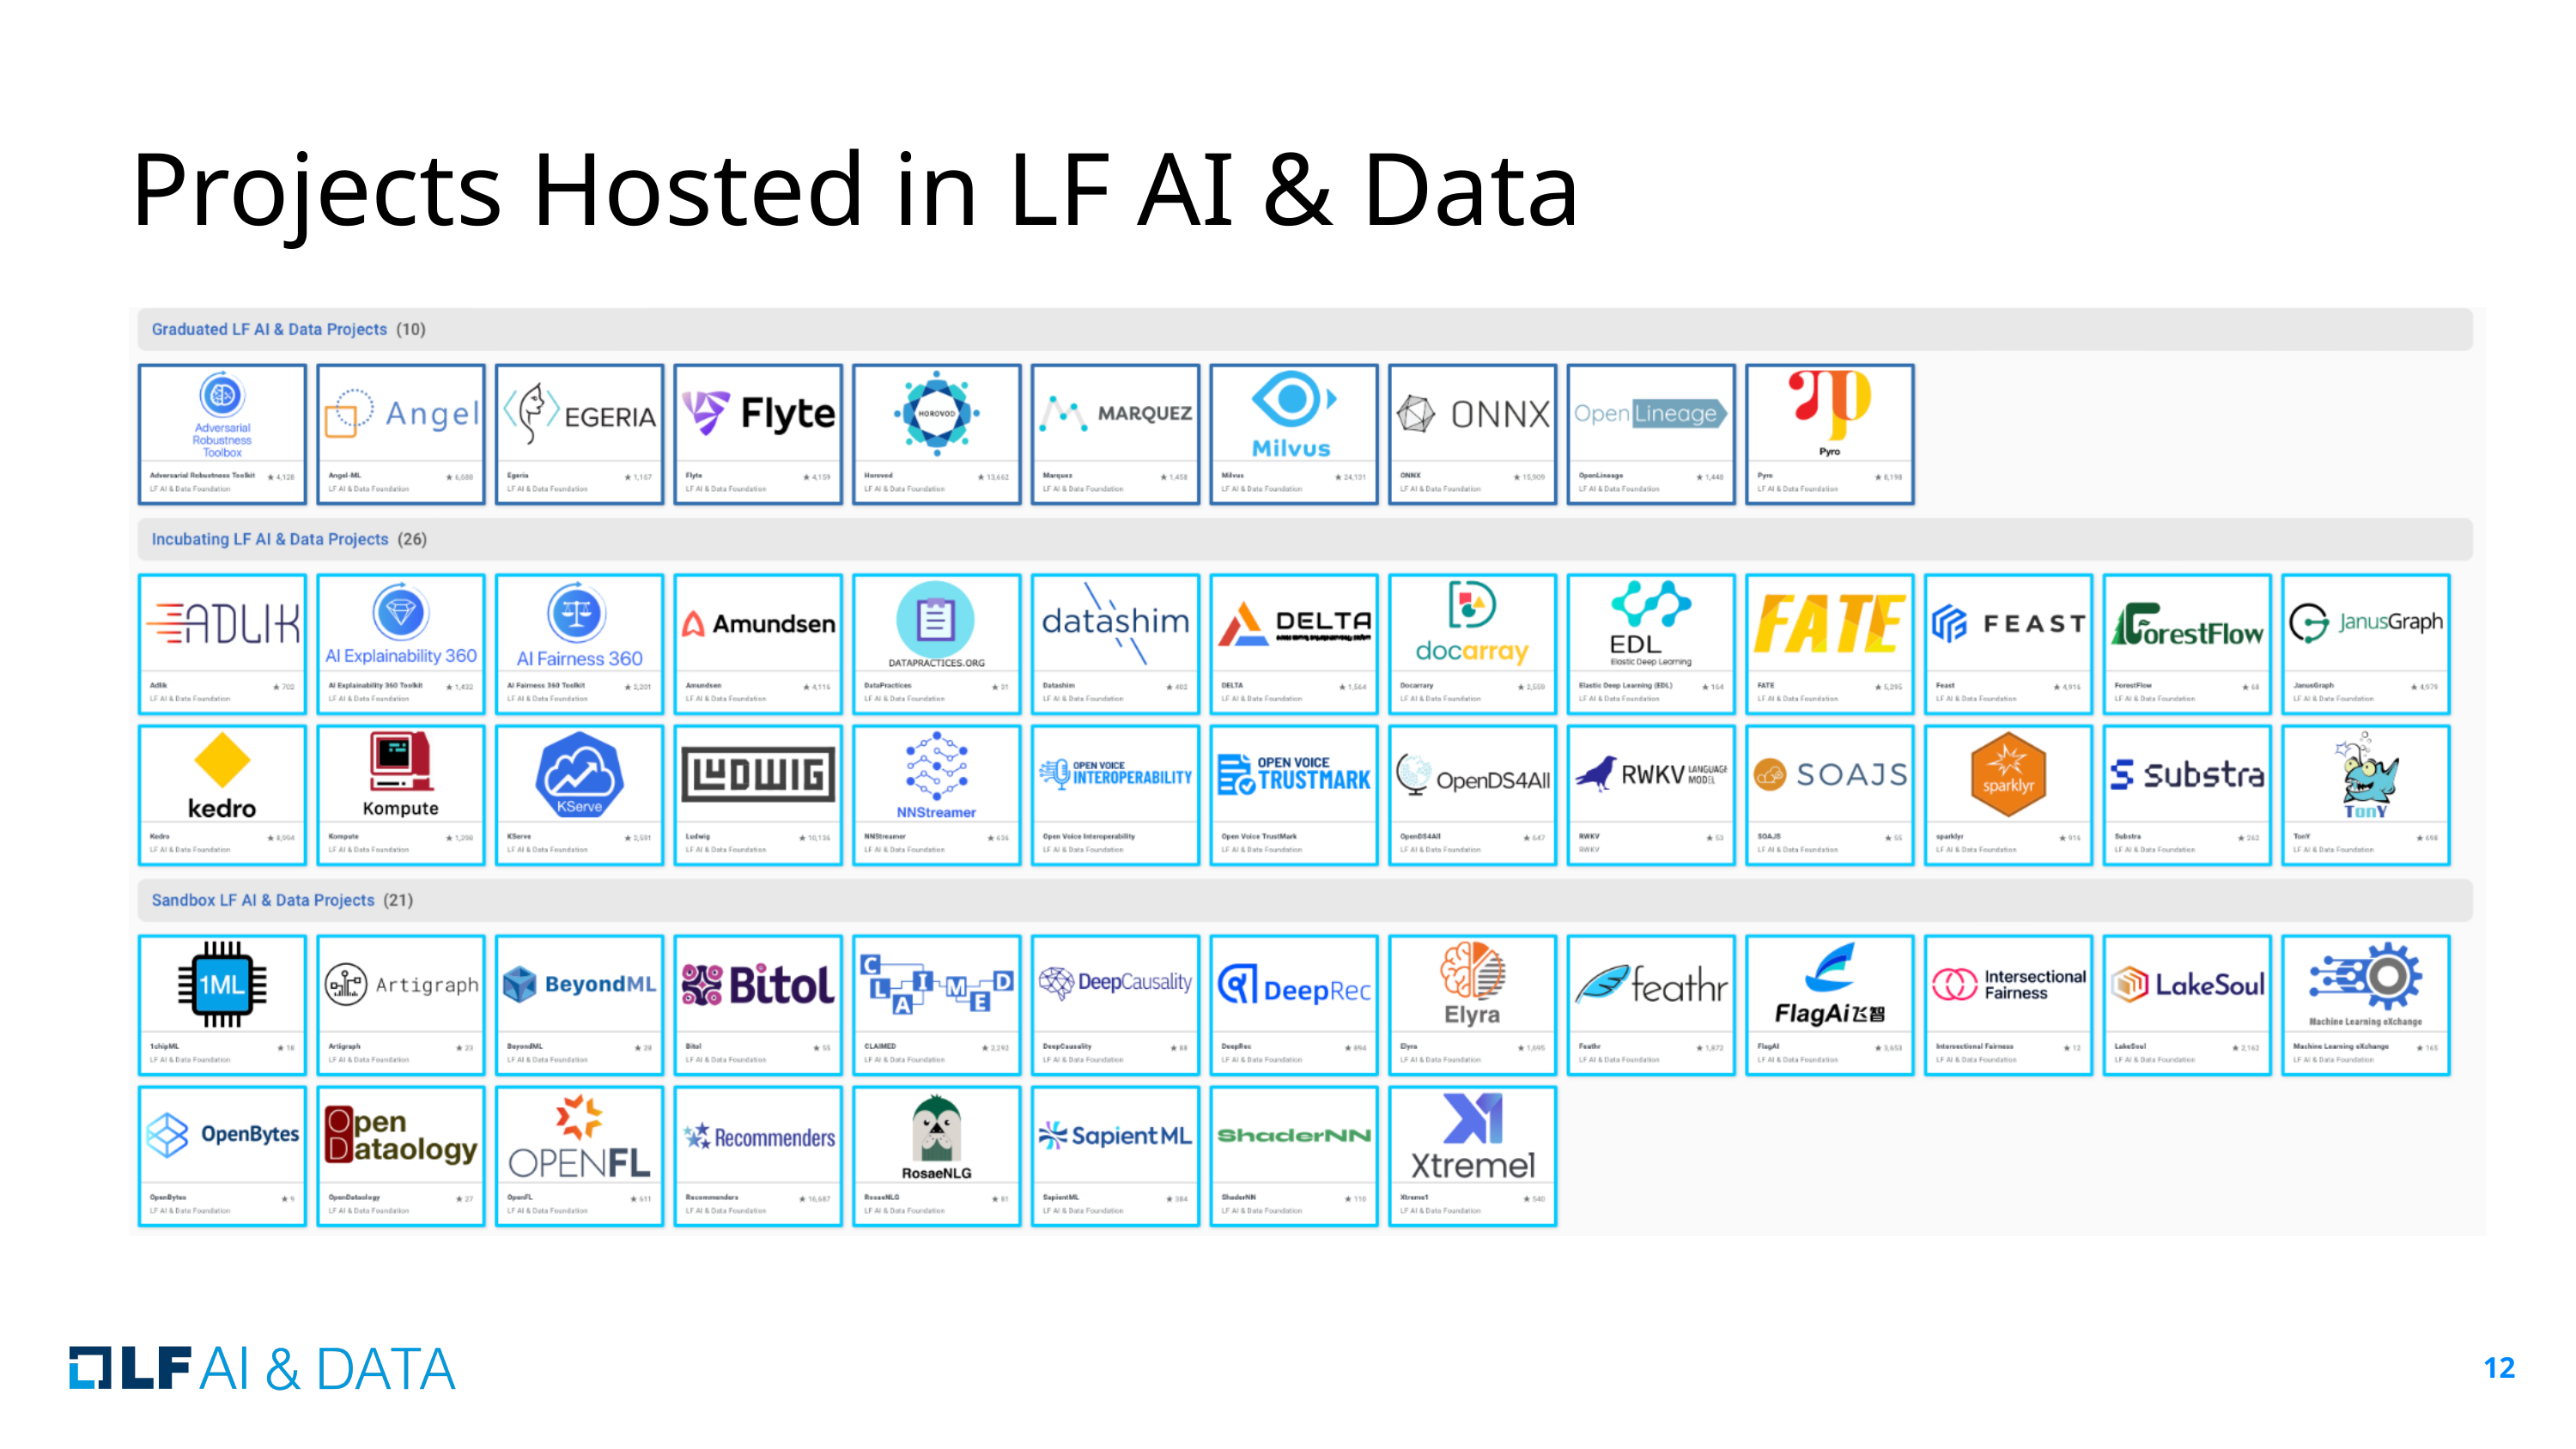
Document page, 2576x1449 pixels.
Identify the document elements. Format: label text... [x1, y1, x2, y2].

slide_number ‹#› [2386, 1313, 2542, 1425]
picture [61, 1341, 461, 1397]
picture [128, 307, 2487, 1236]
title Projects Hosted in LF AI & Data [129, 124, 2530, 287]
